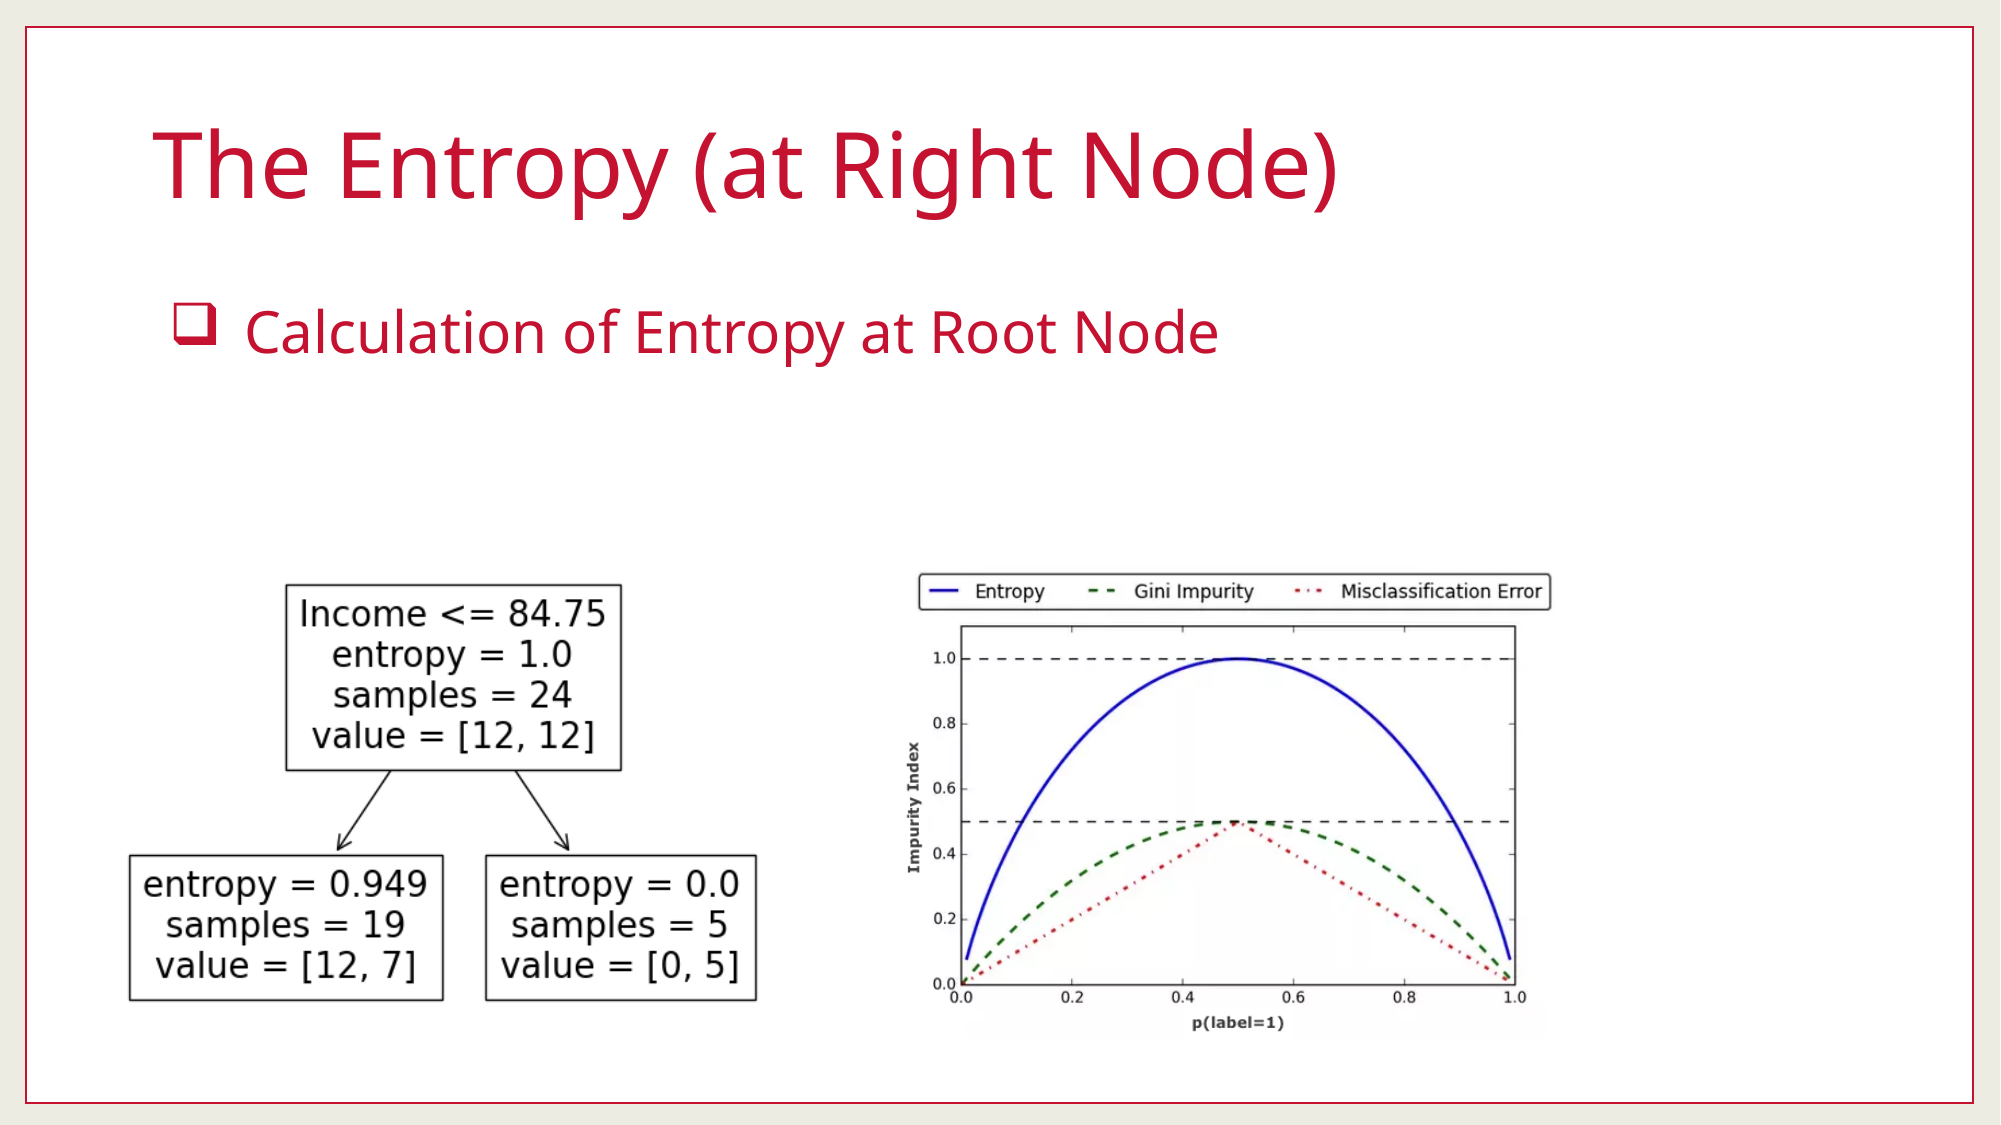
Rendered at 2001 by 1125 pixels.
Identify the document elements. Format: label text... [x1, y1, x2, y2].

picture [104, 540, 801, 1066]
title The Entropy (at Right Node) [137, 59, 1945, 278]
picture [897, 565, 1557, 1041]
